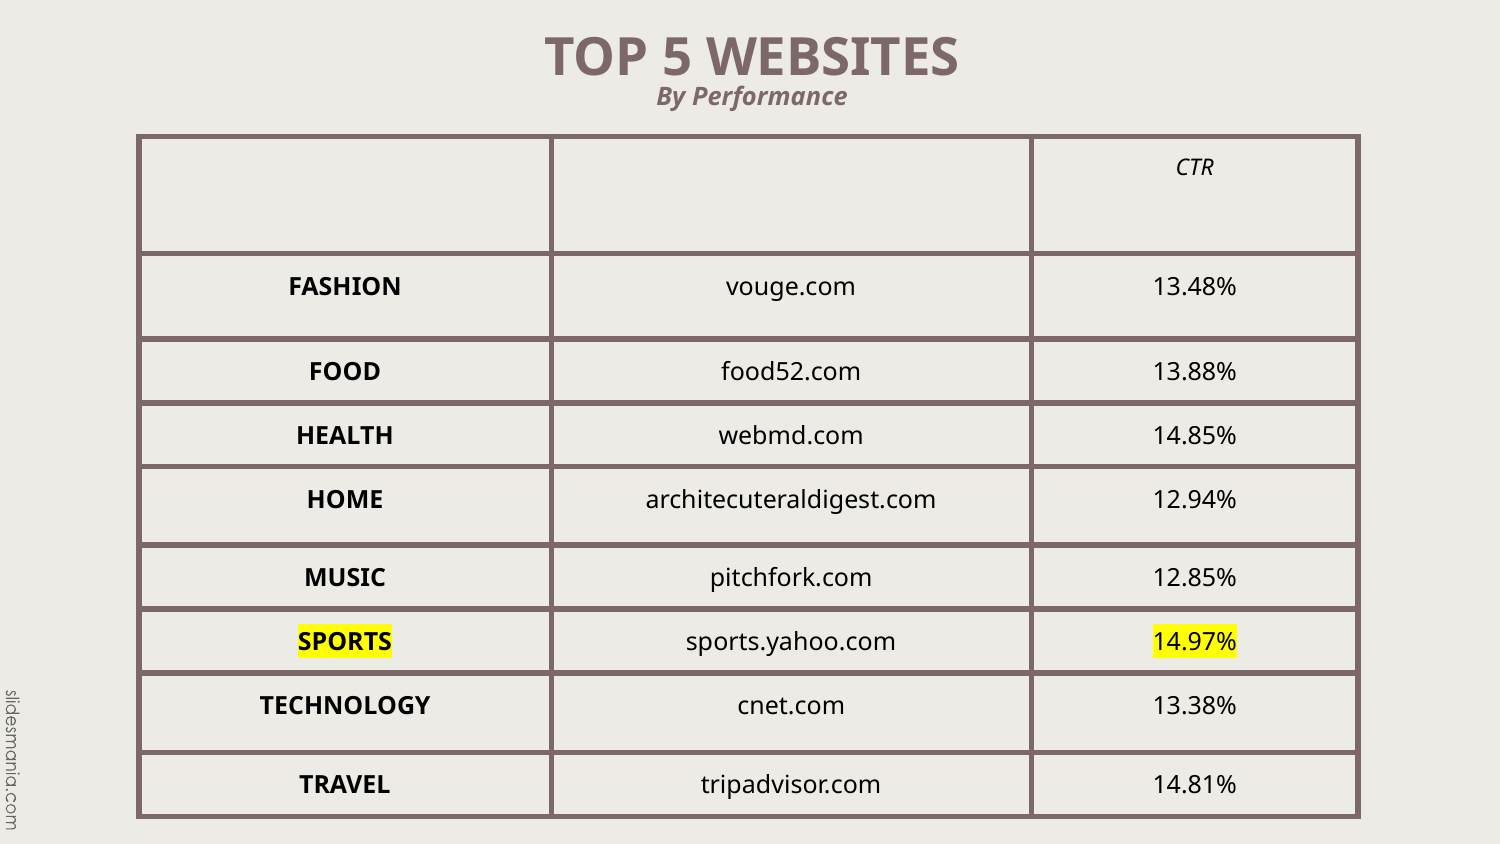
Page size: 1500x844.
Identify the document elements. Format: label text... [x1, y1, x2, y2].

table_cell 13.38% [1034, 676, 1355, 750]
table_cell FOOD [142, 342, 549, 400]
table_header CTR [1034, 139, 1355, 251]
table_cell TECHNOLOGY [142, 676, 549, 750]
table_cell 13.48% [1034, 256, 1355, 336]
table_cell SPORTS [142, 612, 549, 670]
table_cell HEALTH [142, 406, 549, 464]
table_header [142, 139, 549, 251]
table_cell webmd.com [554, 406, 1029, 464]
table_cell HOME [142, 469, 549, 542]
table_cell vouge.com [554, 256, 1029, 336]
table_cell MUSIC [142, 548, 549, 606]
table_cell food52.com [554, 342, 1029, 400]
table_cell TRAVEL [142, 755, 549, 814]
table_cell pitchfork.com [554, 548, 1029, 606]
table_cell architecuteraldigest.com [554, 469, 1029, 542]
table_header [554, 139, 1029, 251]
table_cell sports.yahoo.com [554, 612, 1029, 670]
table_cell FASHION [142, 256, 549, 336]
table_cell 13.88% [1034, 342, 1355, 400]
table_cell cnet.com [554, 676, 1029, 750]
table_cell 12.94% [1034, 469, 1355, 542]
table_cell 14.97% [1034, 612, 1355, 670]
table_cell 14.85% [1034, 406, 1355, 464]
list TOP 5 WEBSITES By Performance [414, 47, 1091, 99]
table_cell 12.85% [1034, 548, 1355, 606]
table_cell tripadvisor.com [554, 755, 1029, 814]
table_cell 14.81% [1034, 755, 1355, 814]
